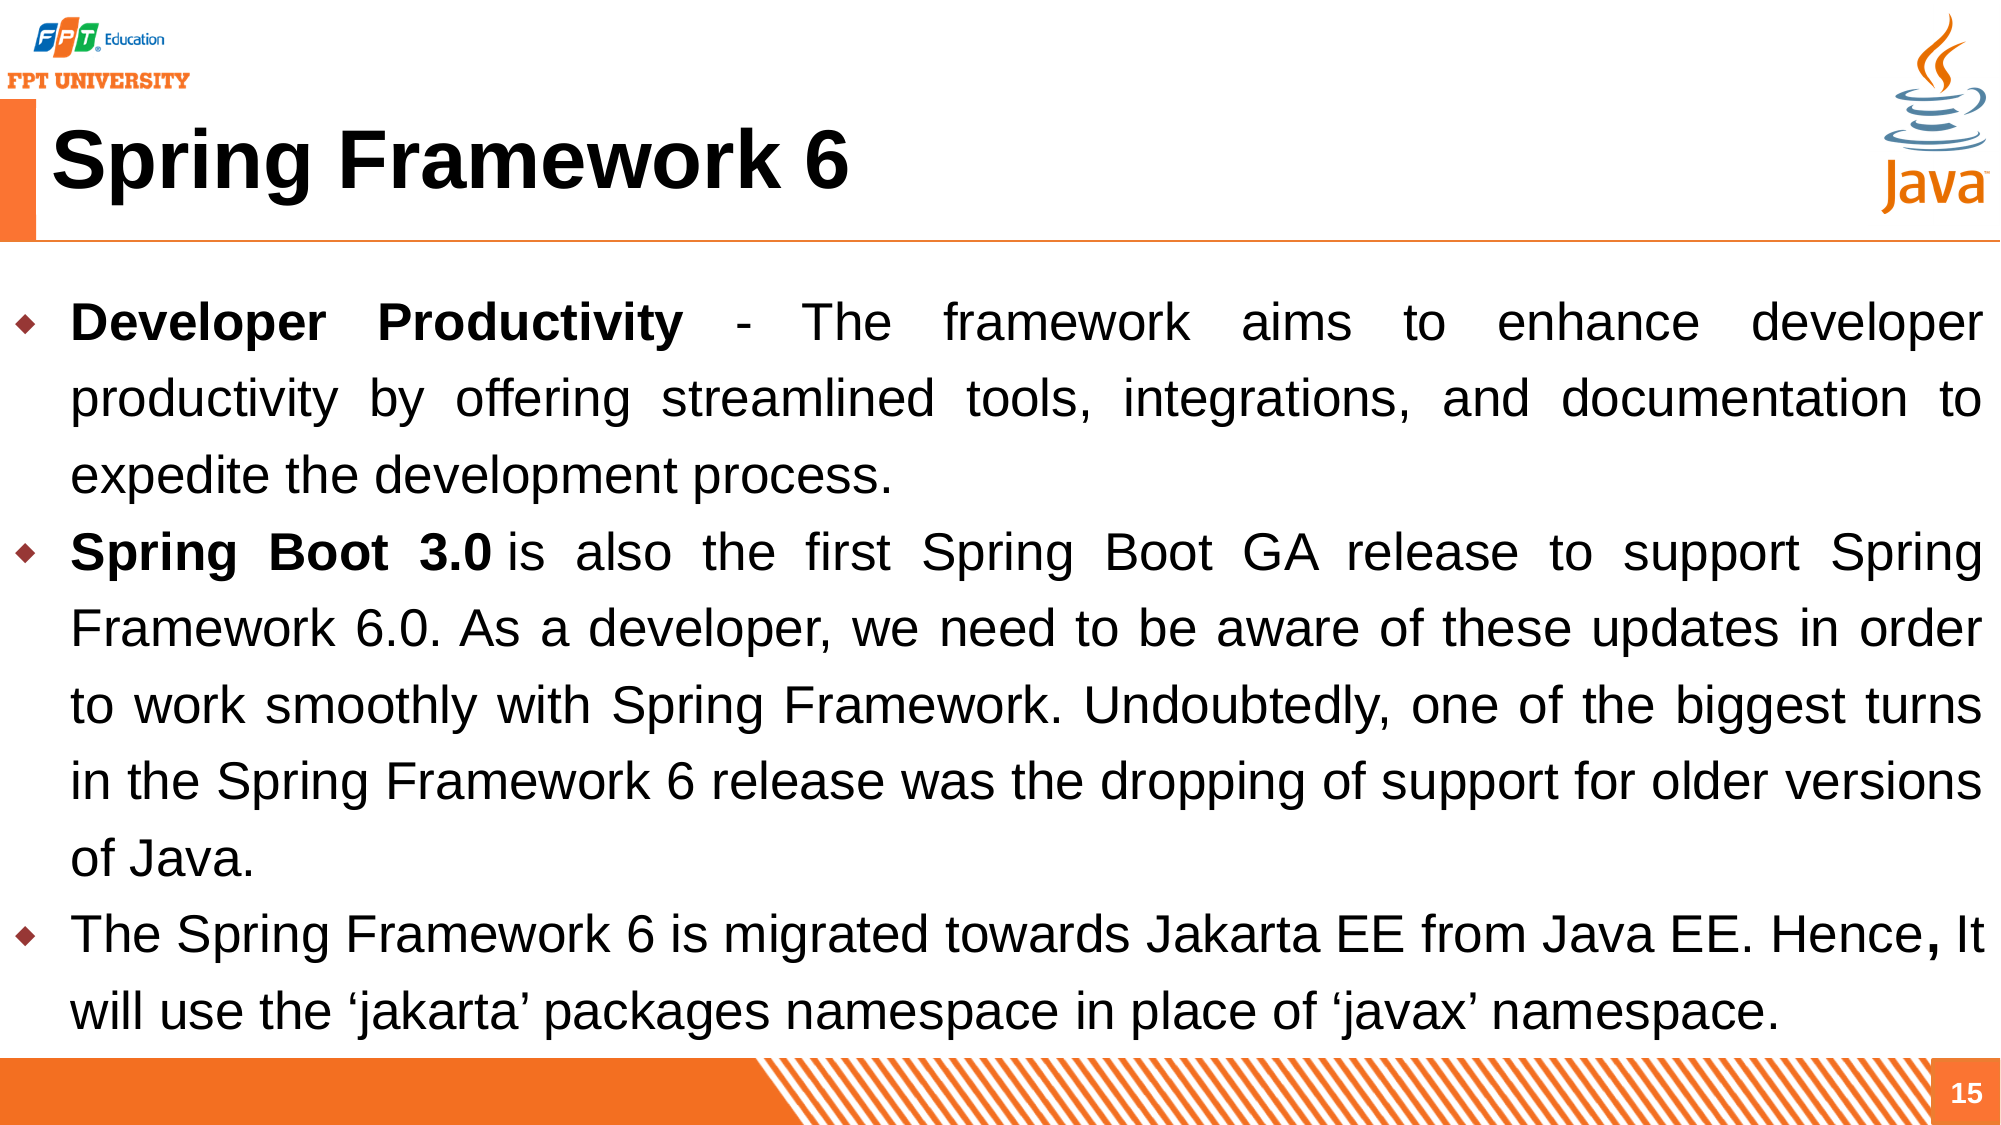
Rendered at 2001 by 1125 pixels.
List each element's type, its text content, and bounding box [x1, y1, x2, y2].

slide_number 15 [1933, 1059, 2000, 1124]
title Spring Framework 6 [36, 108, 1869, 215]
list Developer Productivity - The framework aims to enhance developer productivity by offering streamlined tools, integrations, and documentation to expedite the development process. Spring Boot 3.0 is also the first Spring Boot GA release to support Spring Framework 6.0. As a developer, we need to be aware of these updates in order to work smoothly with Spring Framework. Undoubtedly, one of the biggest turns in the Spring Framework 6 release was the dropping of support for older versions of Java. The Spring Framework 6 is migrated towards Jakarta EE from Java EE. Hence, It will use the ‘jakarta’ packages namespace in place of ‘javax’ namespace. [0, 266, 2000, 1124]
picture [0, 2, 197, 99]
picture [1868, 4, 2000, 226]
